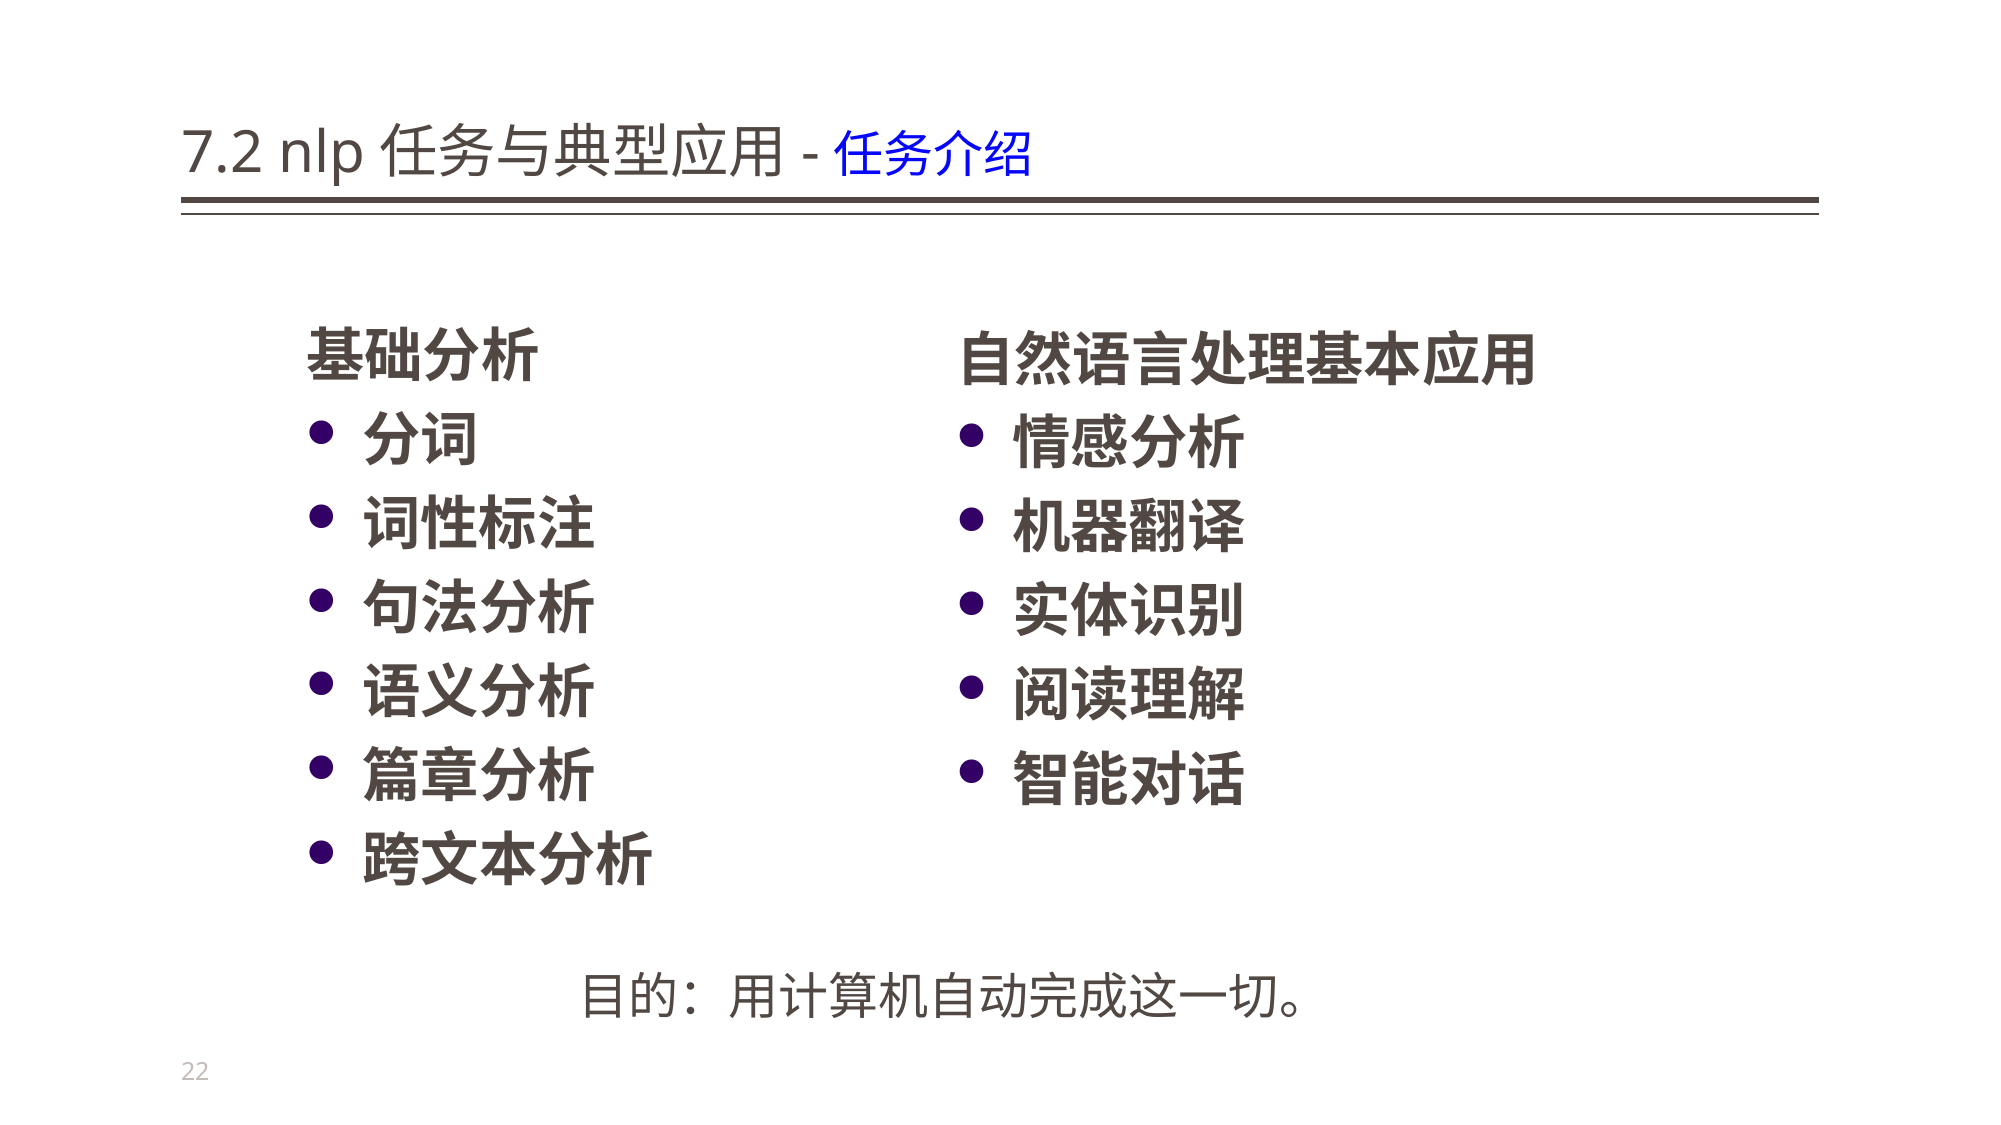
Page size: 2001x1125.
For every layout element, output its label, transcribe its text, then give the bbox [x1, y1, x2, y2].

text_box 自然语言处理基本应用 情感分析 机器翻译 实体识别 阅读理解 智能对话 [954, 305, 1542, 812]
text_box 目的：用计算机自动完成这一切。 [576, 962, 1332, 1025]
title 7.2 nlp任务与典型应用-任务介绍 [181, 12, 1819, 193]
slide_number 22 [181, 1042, 481, 1103]
text_box 基础分析 分词 词性标注 句法分析 语义分析 篇章分析 跨文本分析 [304, 302, 752, 977]
